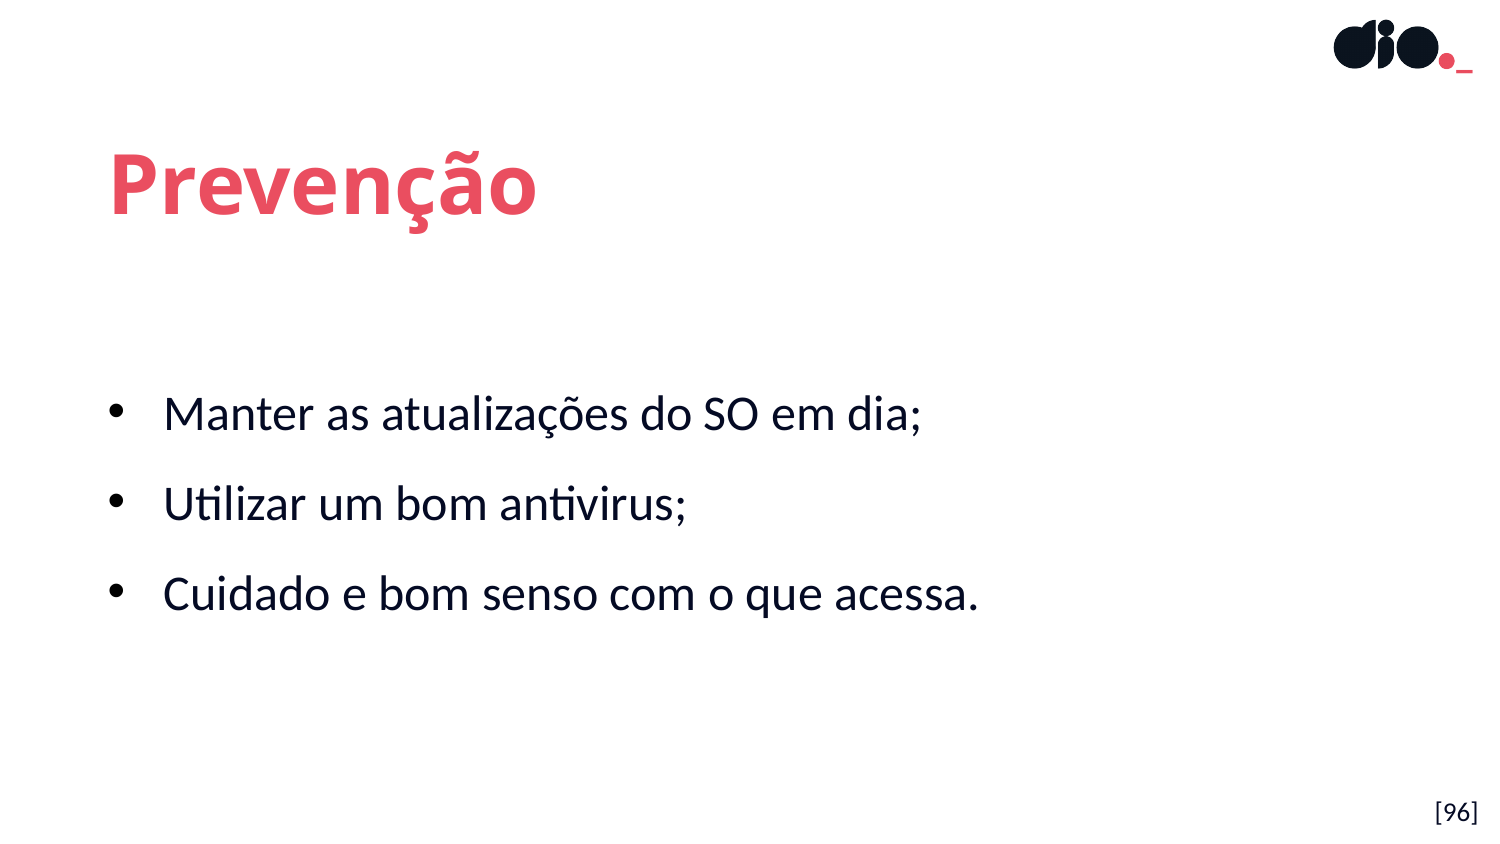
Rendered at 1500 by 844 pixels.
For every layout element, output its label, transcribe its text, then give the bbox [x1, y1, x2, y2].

text_box Manter as atualizações do SO em dia; Utilizar um bom antivirus; Cuidado e bom senso com o que acessa. [92, 243, 1408, 749]
text_box Prevenção [92, 104, 1408, 243]
picture [1333, 19, 1473, 74]
slide_number [96] [1403, 779, 1494, 844]
